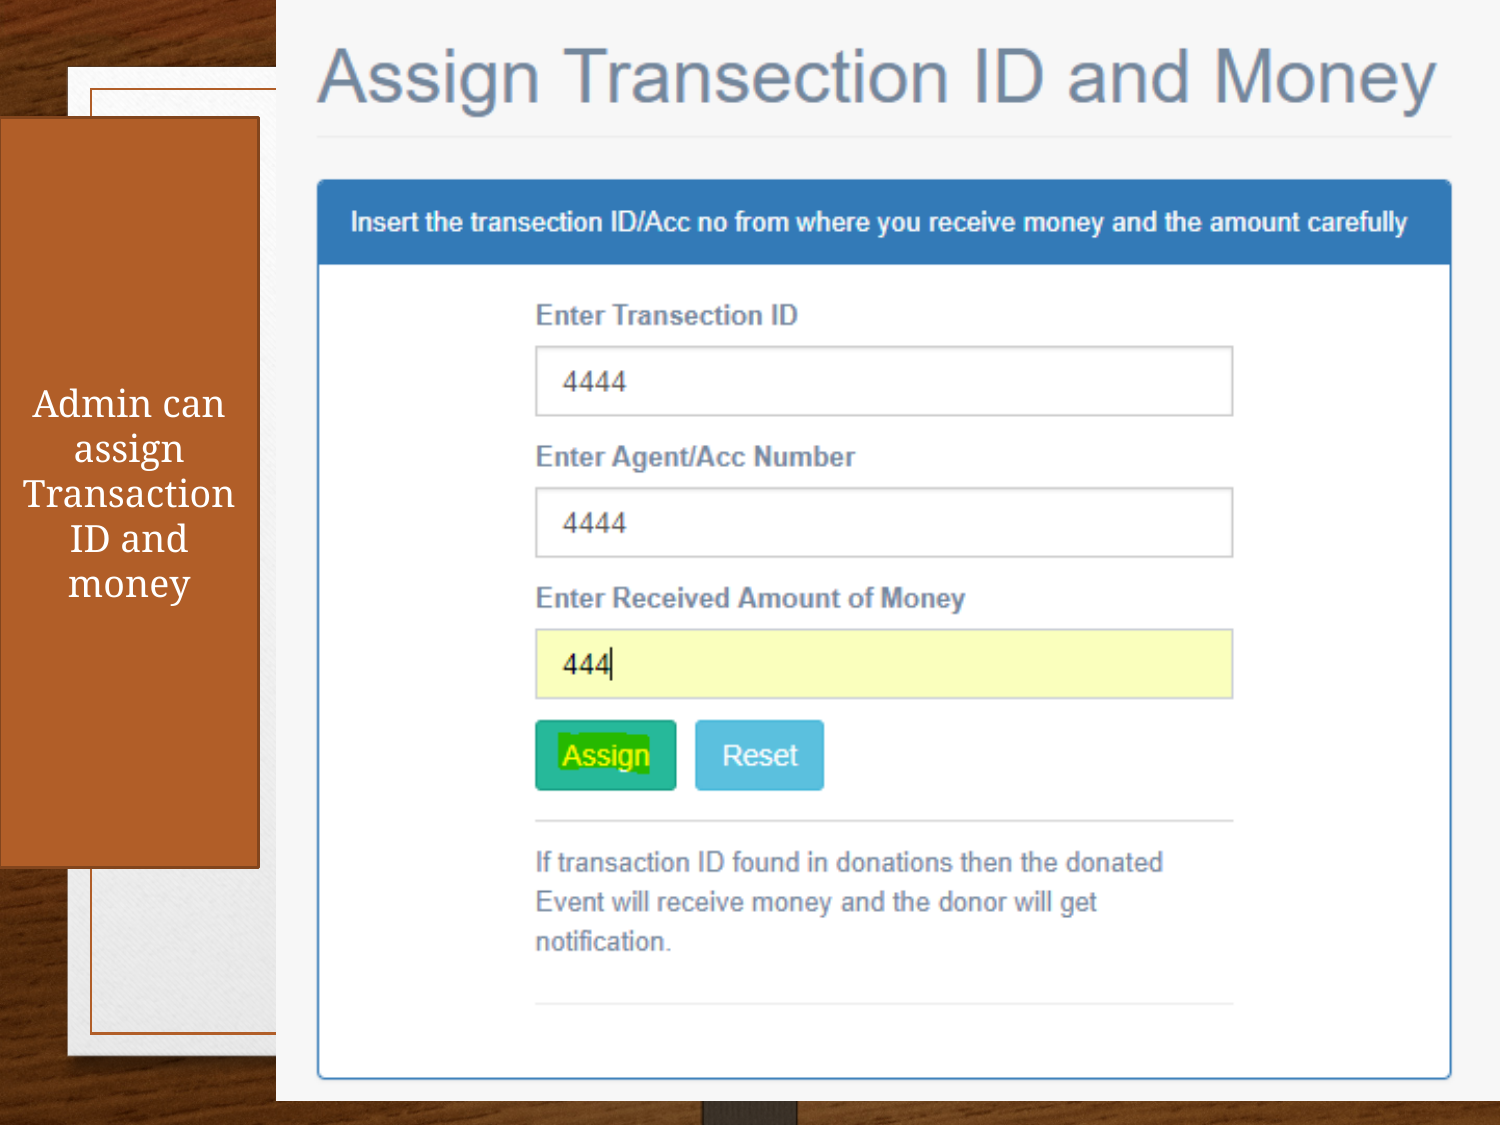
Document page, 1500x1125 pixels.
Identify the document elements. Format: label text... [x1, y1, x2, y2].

text_box Admin can assign Transaction ID and money [0, 116, 260, 869]
picture [0, 0, 1500, 1125]
